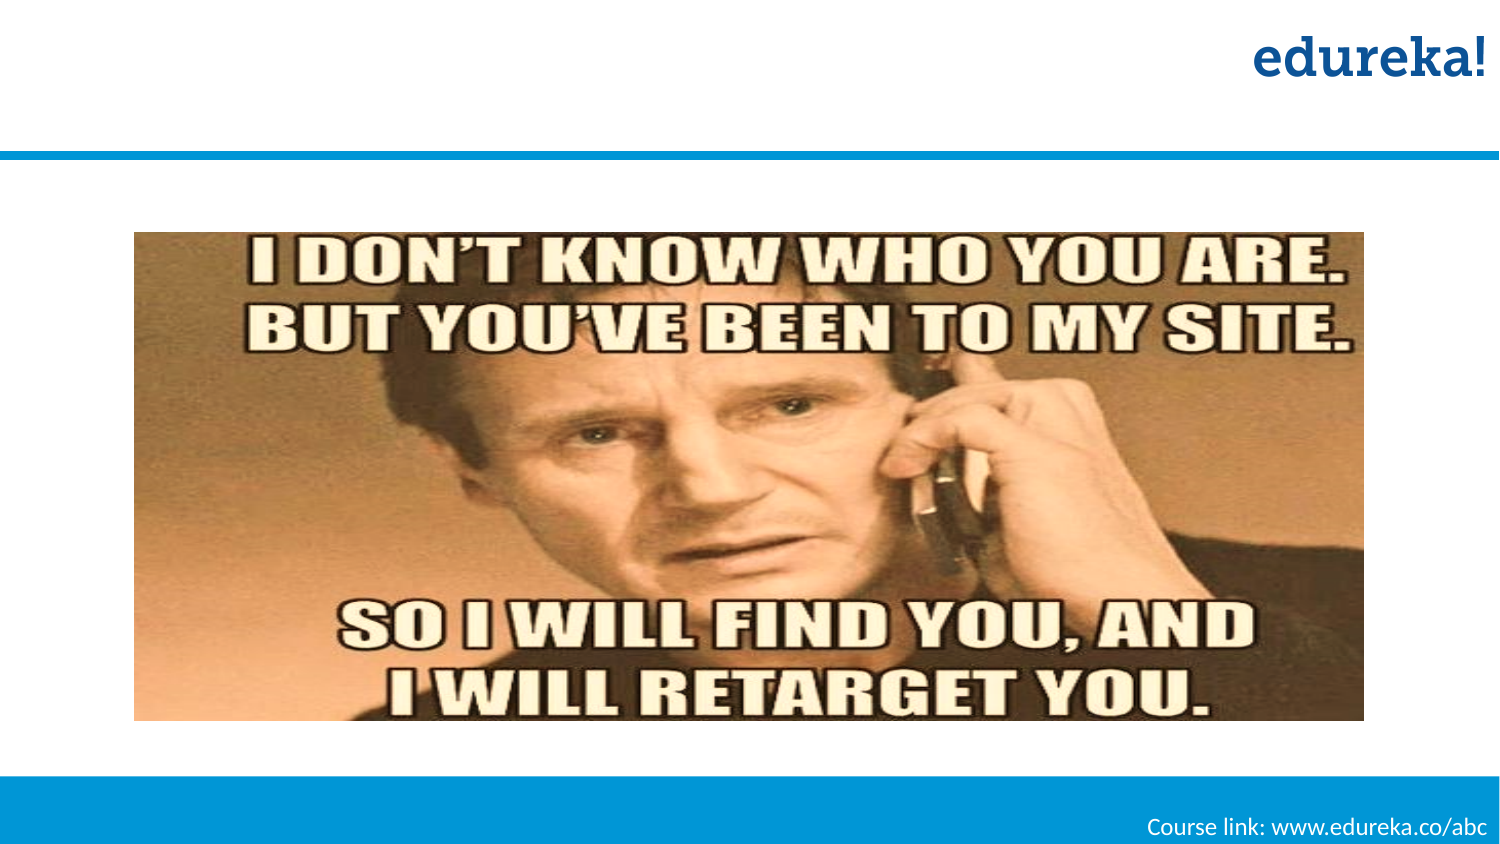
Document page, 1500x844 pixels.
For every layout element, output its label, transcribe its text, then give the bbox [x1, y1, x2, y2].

text_box Course link: www.edureka.co/abc [0, 776, 1500, 844]
picture [1254, 36, 1485, 77]
picture [134, 232, 1365, 722]
